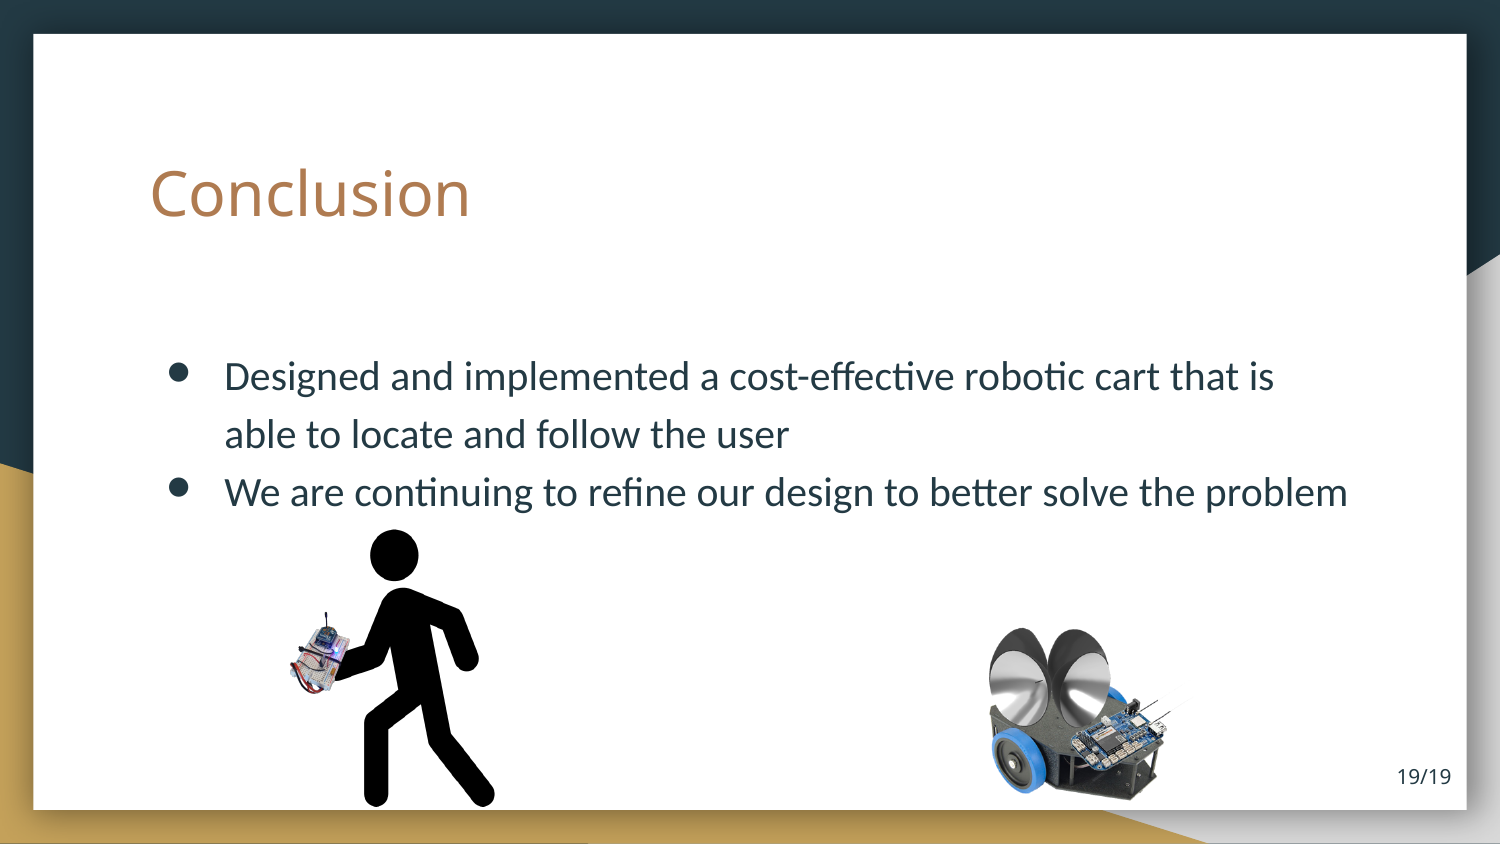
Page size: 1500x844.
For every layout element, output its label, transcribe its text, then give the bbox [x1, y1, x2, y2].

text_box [288, 521, 1195, 810]
slide_number ‹#›/19 [1376, 745, 1467, 810]
title Conclusion [134, 138, 1366, 296]
list Designed and implemented a cost-effective robotic cart that is able to locate and follow the user We are continuing to refine our design to better solve the problem [134, 326, 1366, 729]
